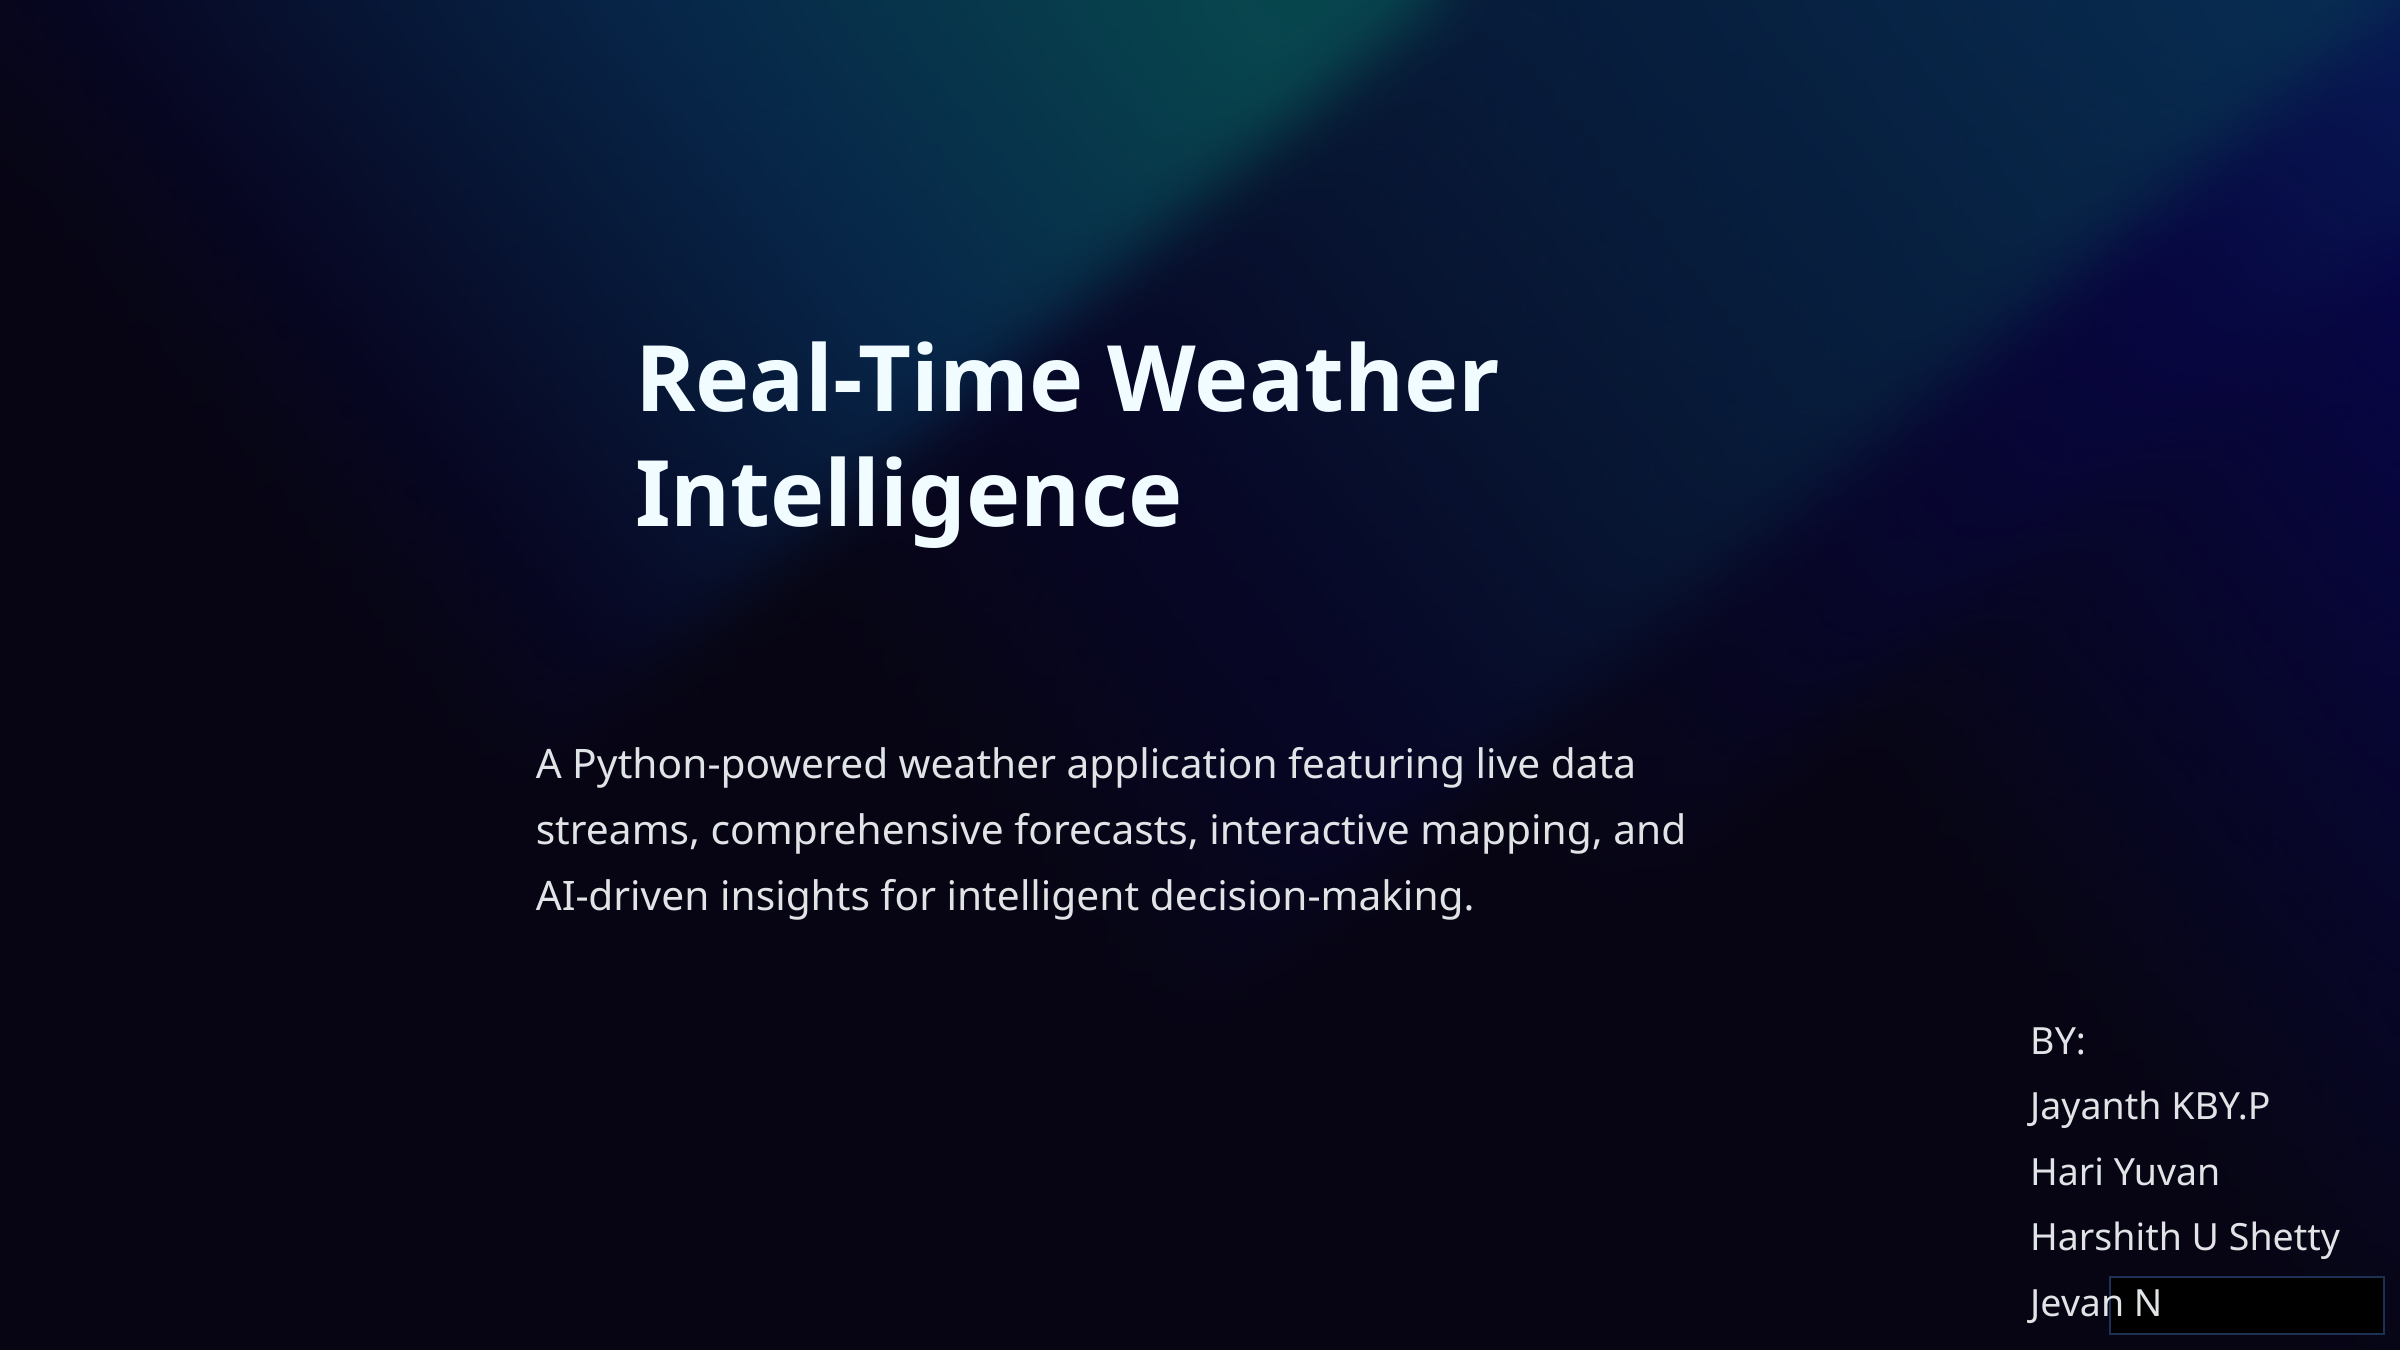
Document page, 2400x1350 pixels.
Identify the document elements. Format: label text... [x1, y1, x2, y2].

text_box BY: Jayanth KBY.P Hari Yuvan Harshith U Shetty Jevan N [2015, 988, 2400, 1332]
text_box Real-Time Weather Intelligence [635, 315, 1846, 545]
text_box A Python-powered weather application featuring live data streams, comprehensive forecasts, interactive mapping, and AI-driven insights for intelligent decision-making. [535, 721, 1747, 920]
picture [2106, 1332, 2389, 1339]
